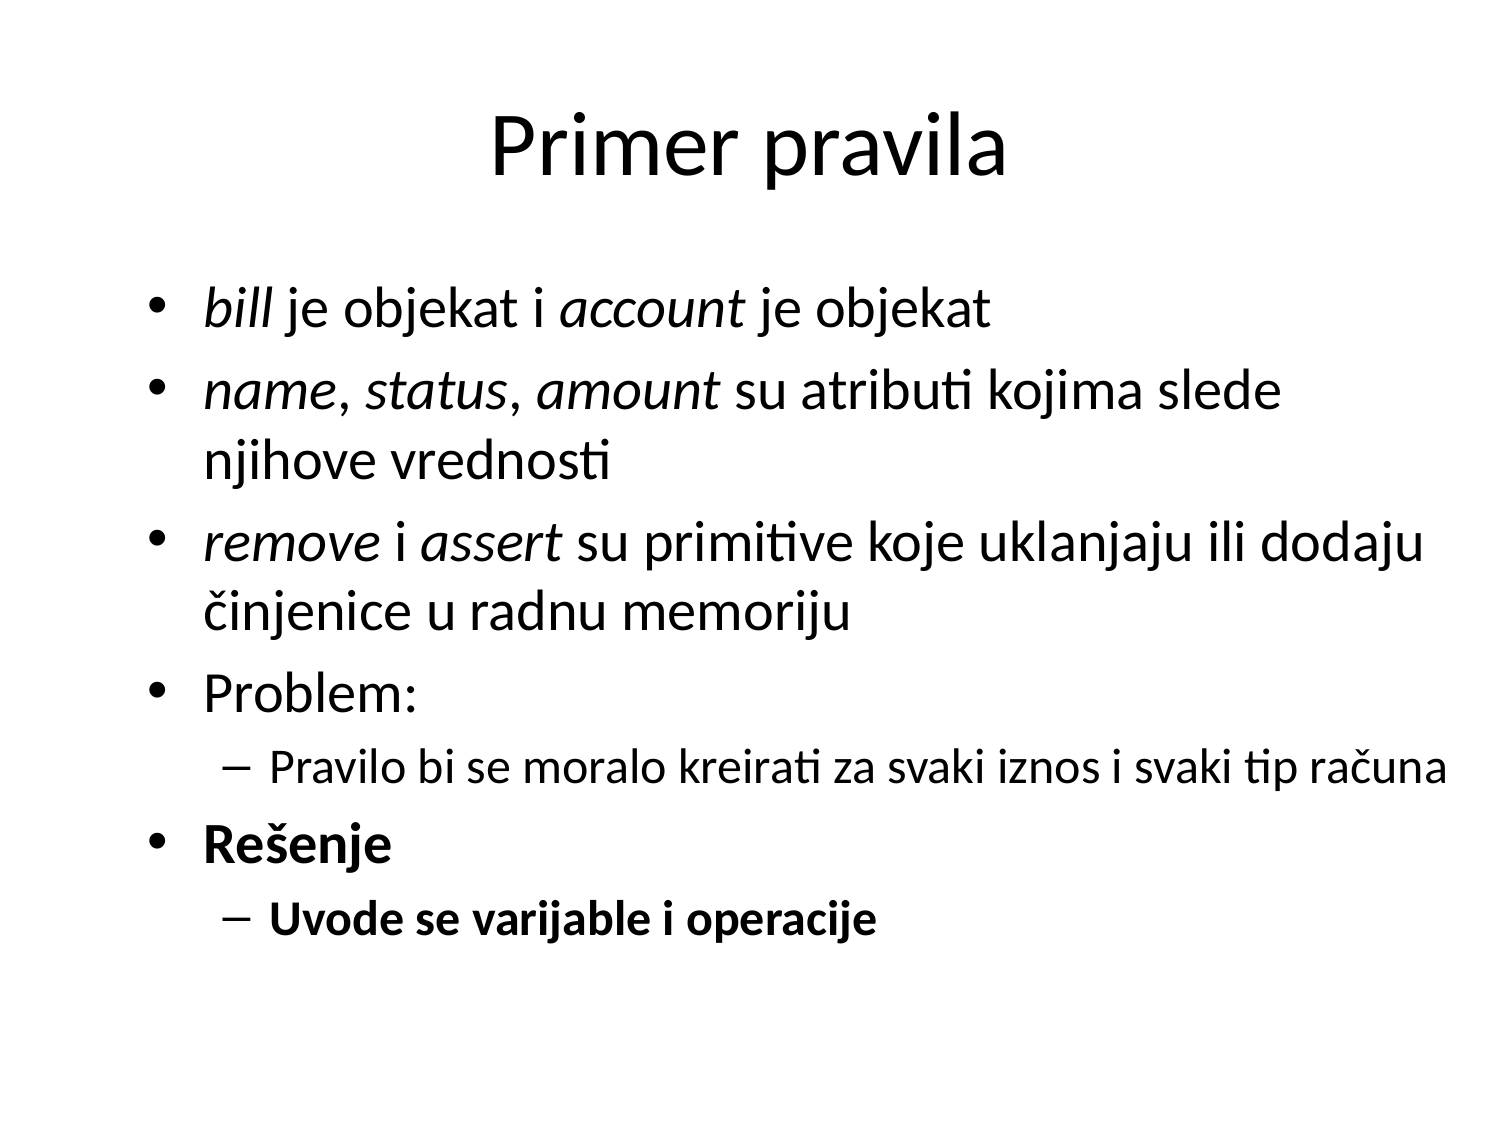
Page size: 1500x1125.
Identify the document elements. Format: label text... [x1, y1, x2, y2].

list bill je objekat i account je objekat name, status, amount su atributi kojima slede njihove vrednosti remove i assert su primitive koje uklanjaju ili dodaju činjenice u radnu memoriju Problem: Pravilo bi se moralo kreirati za svaki iznos i svaki tip računa Rešenje Uvode se varijable i operacije [132, 262, 1466, 1042]
title Primer pravila [75, 45, 1425, 233]
